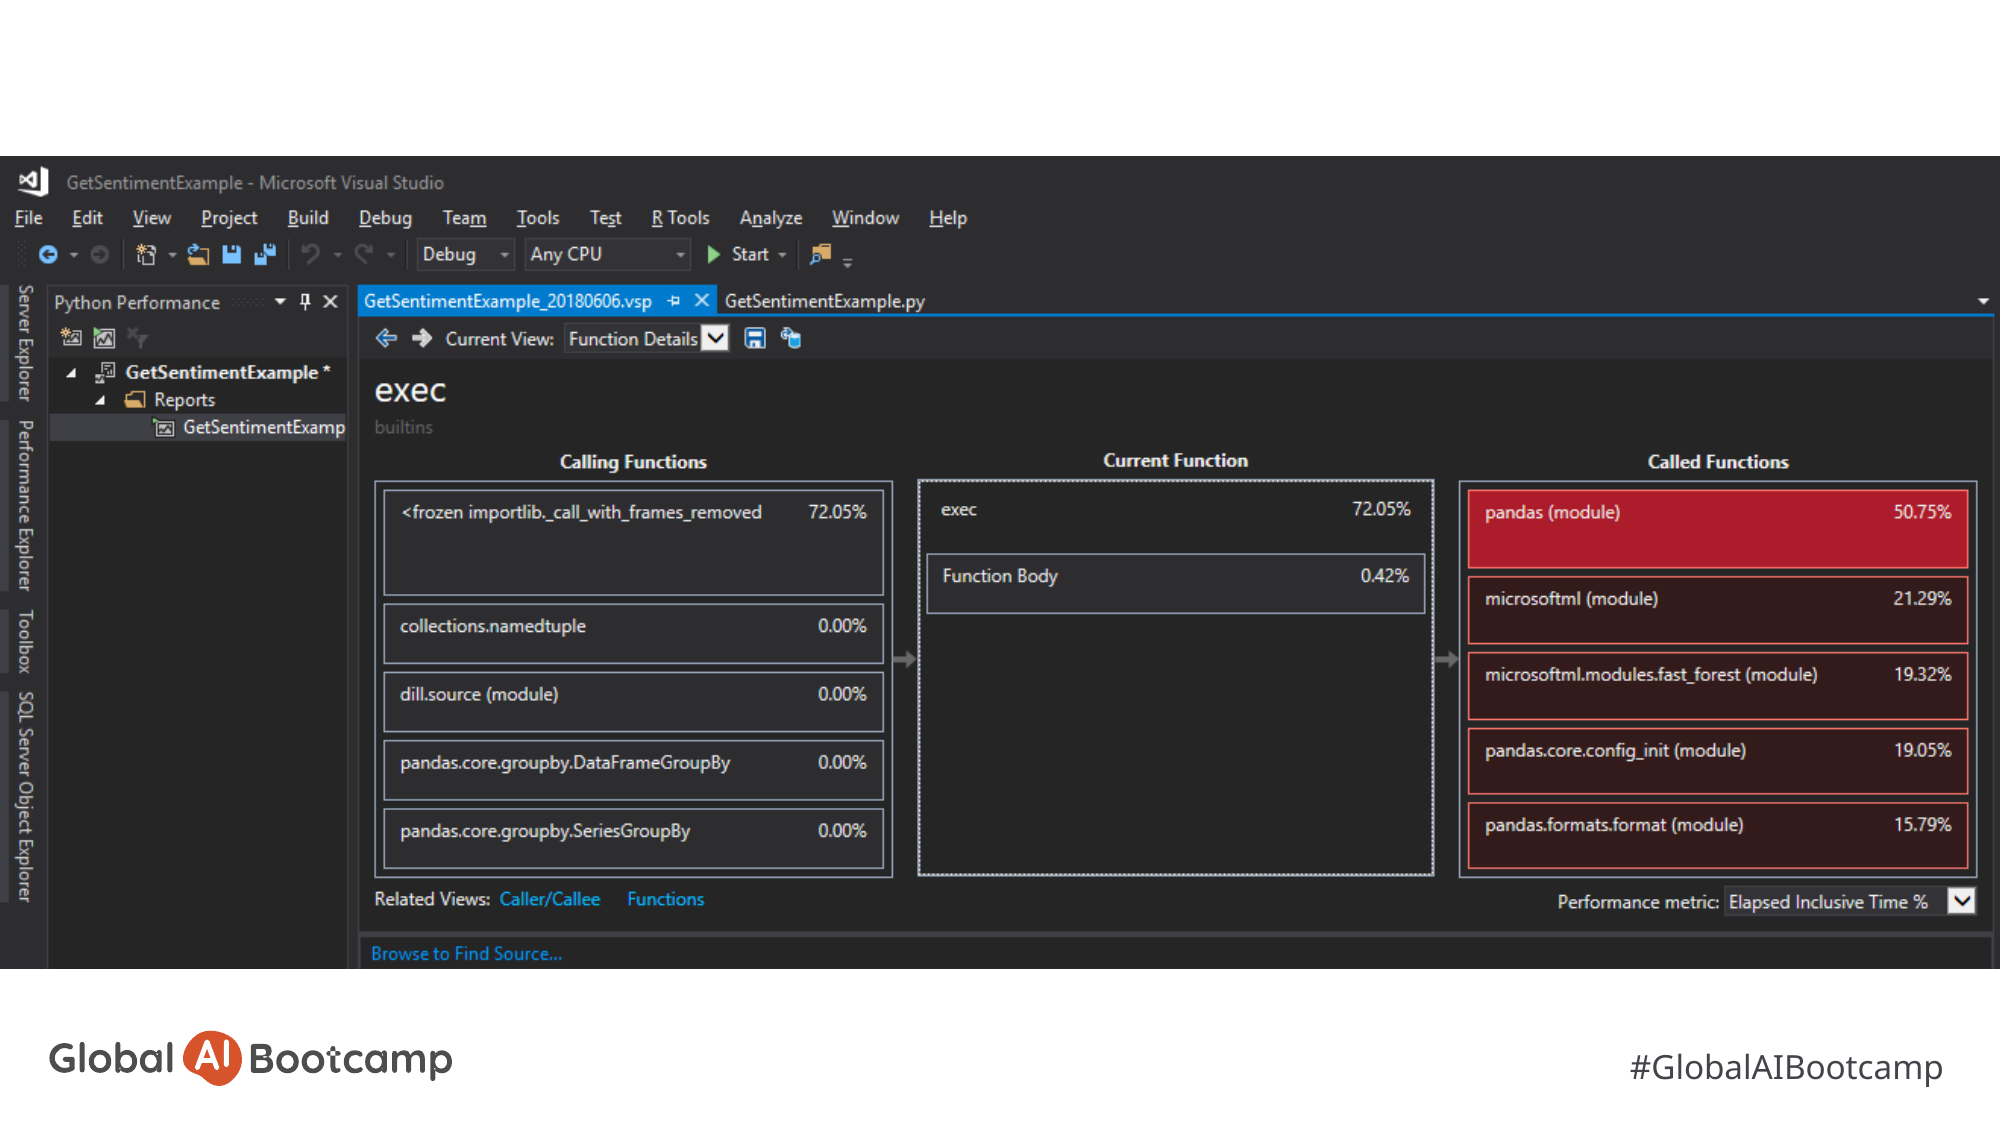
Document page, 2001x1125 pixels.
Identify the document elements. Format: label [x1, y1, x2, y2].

picture [0, 156, 2000, 969]
